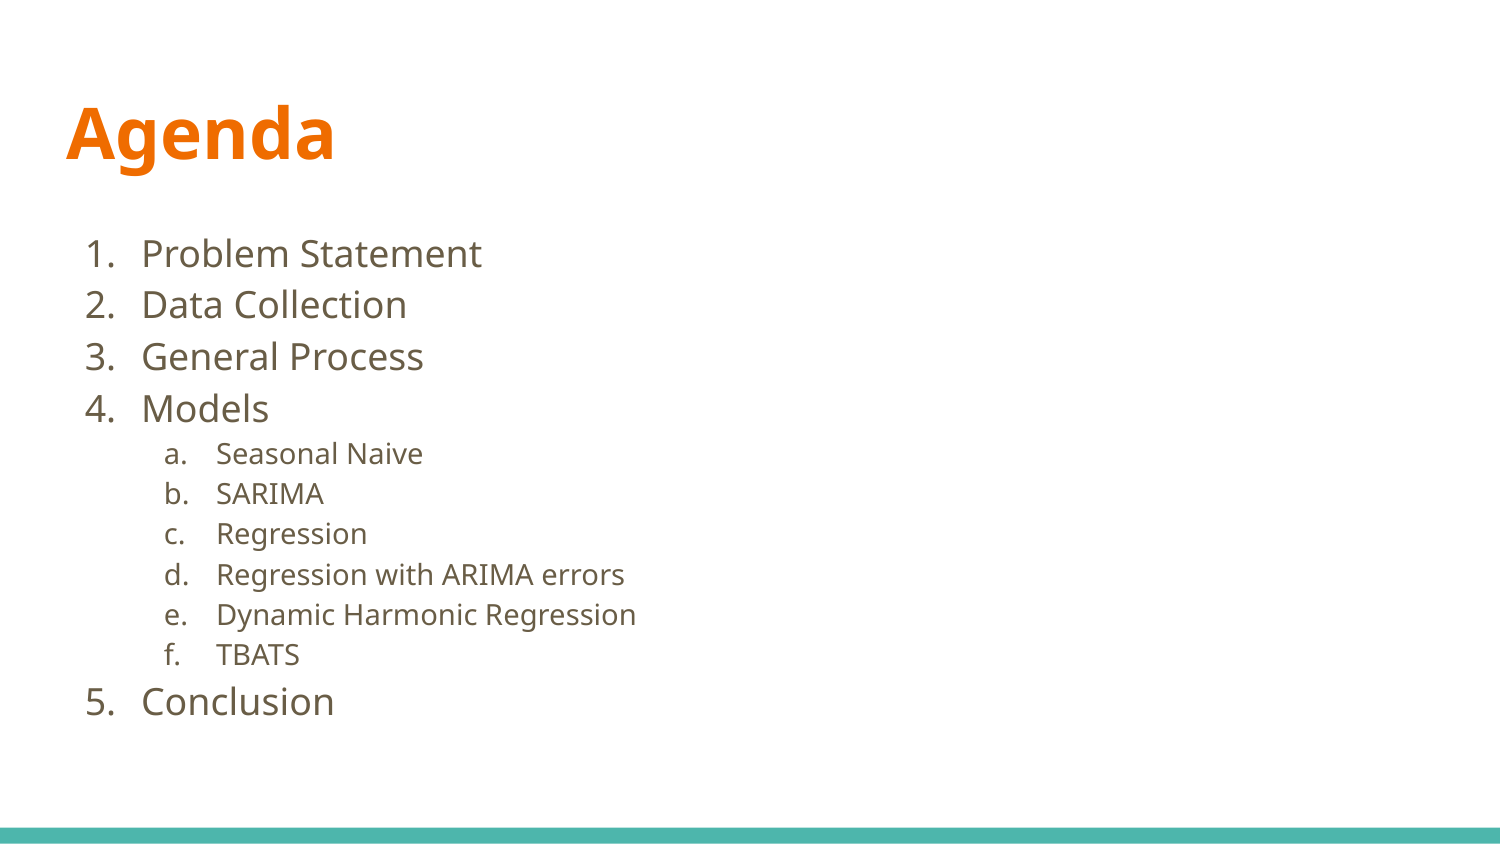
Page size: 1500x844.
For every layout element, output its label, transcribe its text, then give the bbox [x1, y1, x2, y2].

list Problem Statement Data Collection General Process Models Seasonal Naive SARIMA Regression Regression with ARIMA errors Dynamic Harmonic Regression TBATS Conclusion [51, 207, 1449, 750]
title Agenda [51, 72, 1449, 189]
